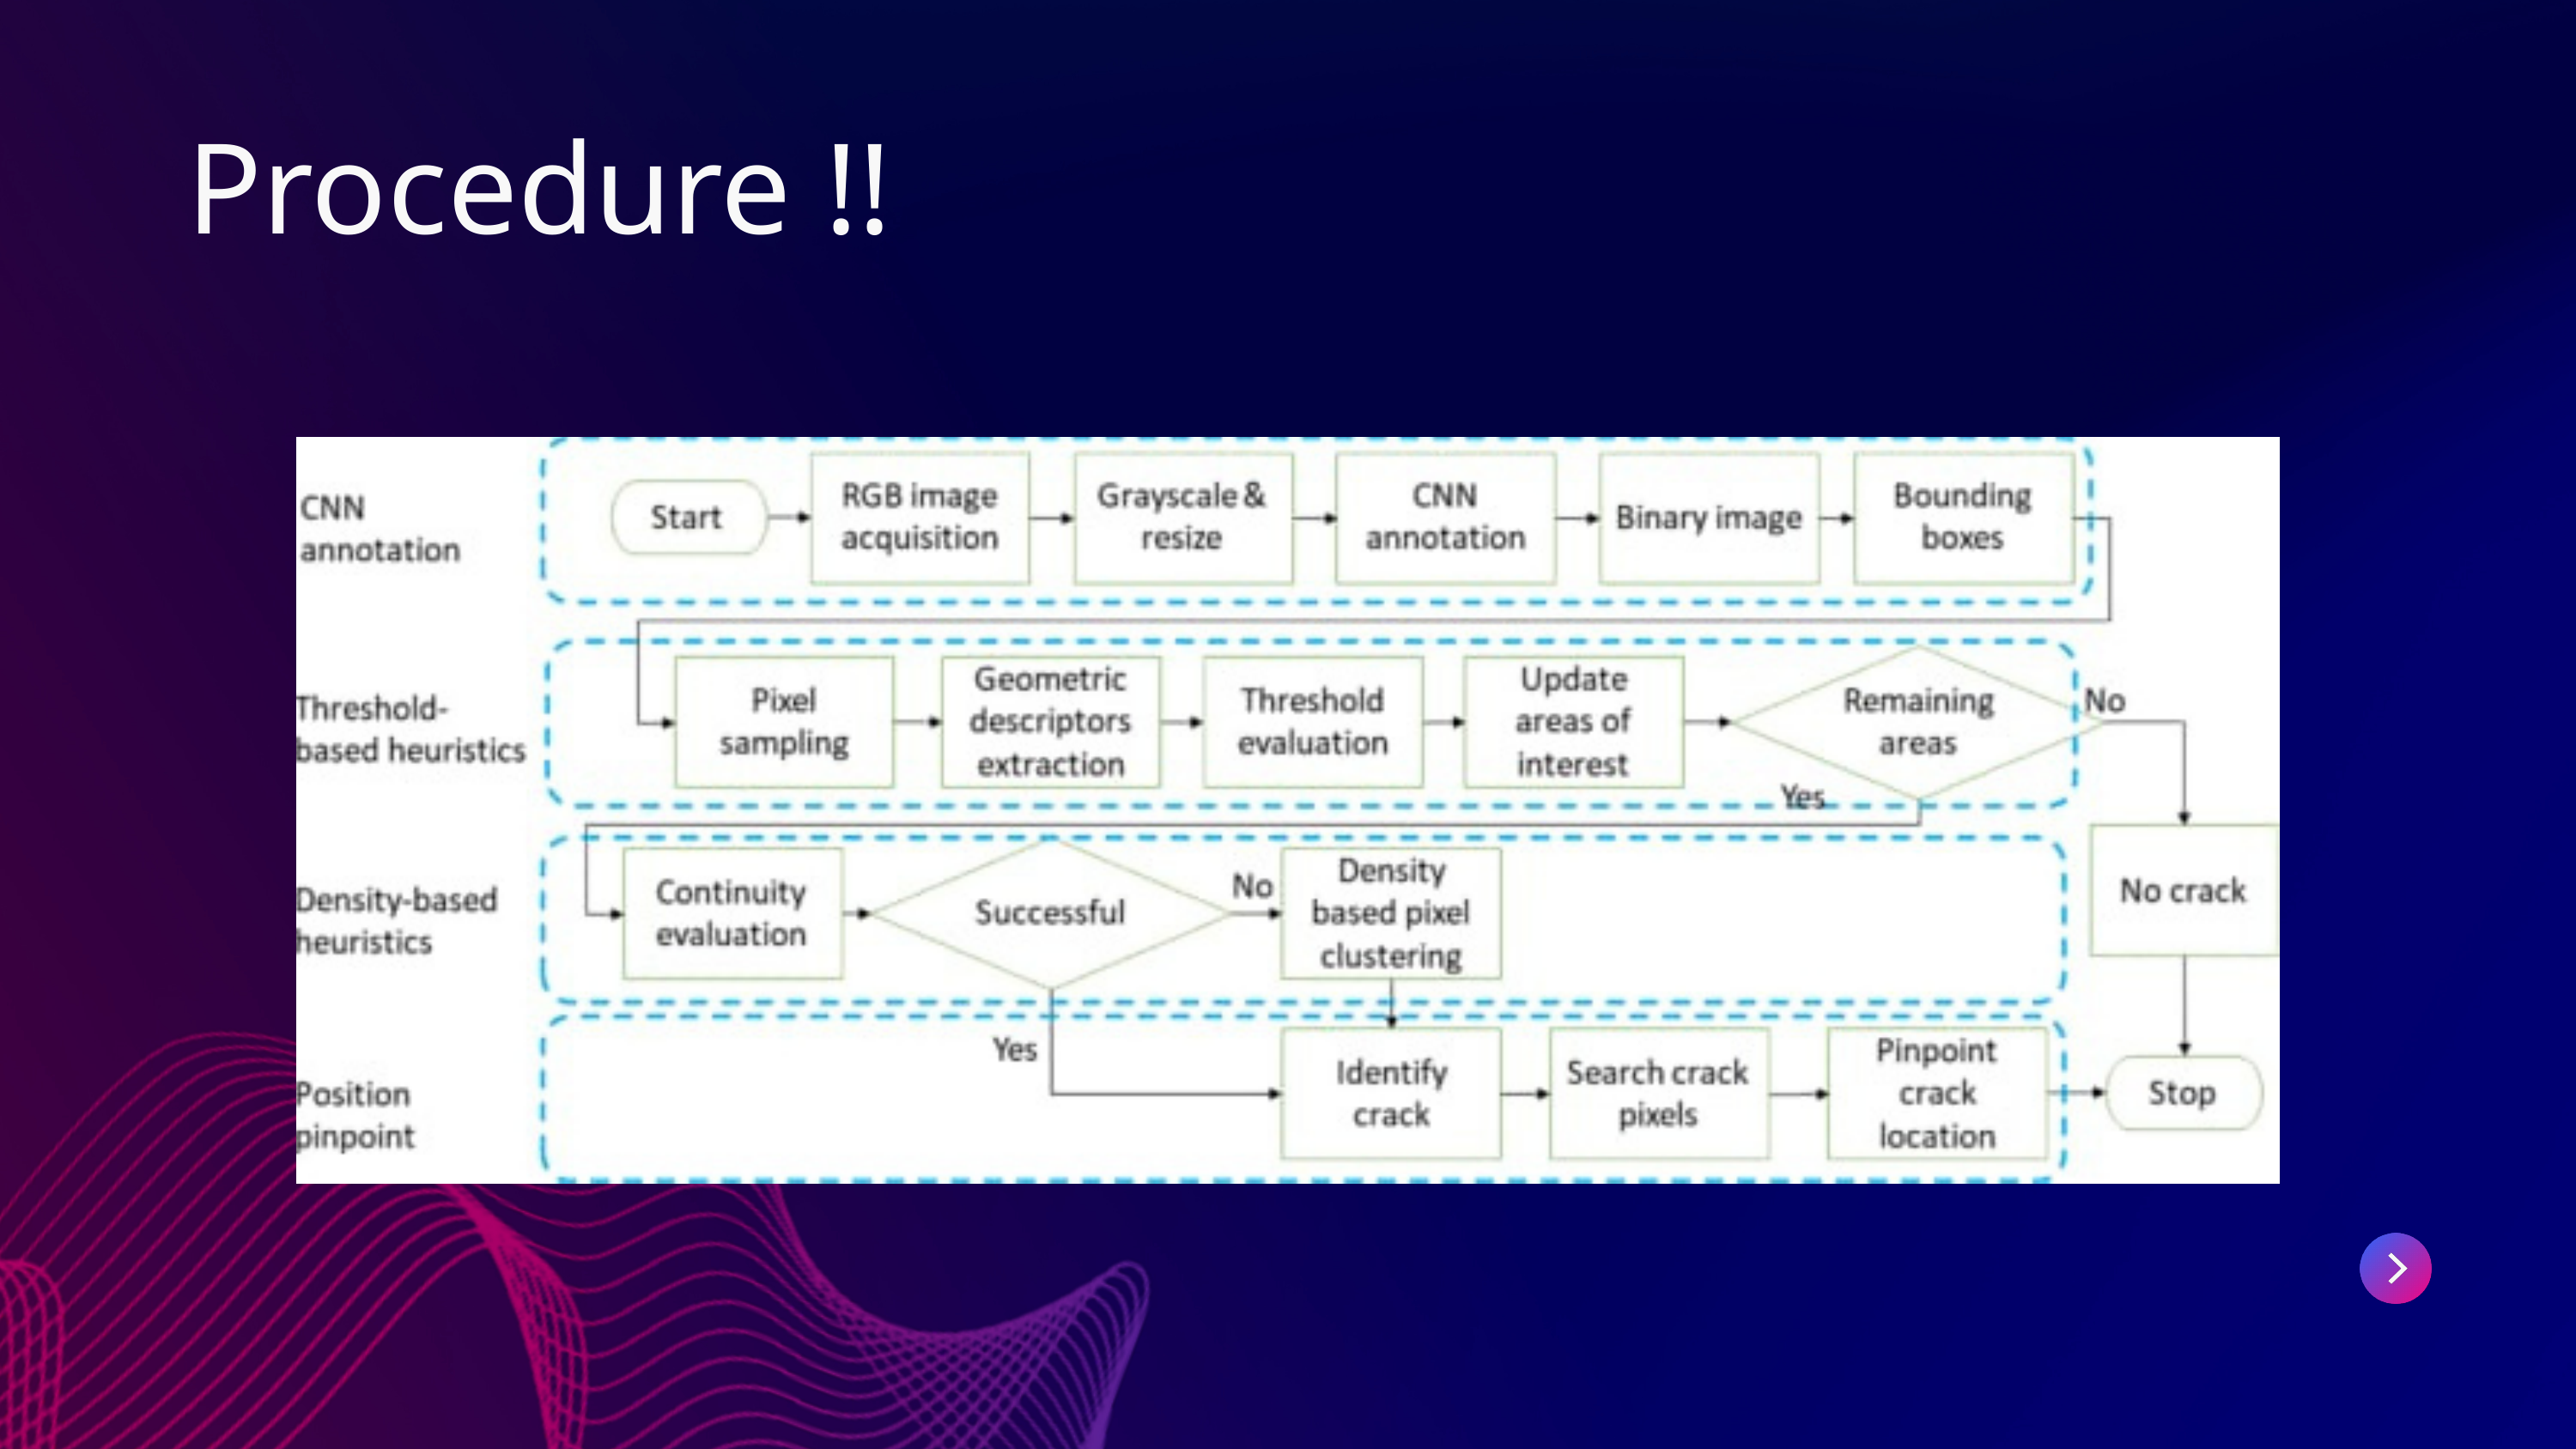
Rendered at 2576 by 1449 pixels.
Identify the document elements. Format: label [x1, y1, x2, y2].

text_box [186, 109, 943, 367]
text_box [2360, 1233, 2432, 1304]
picture [0, 0, 2576, 1449]
